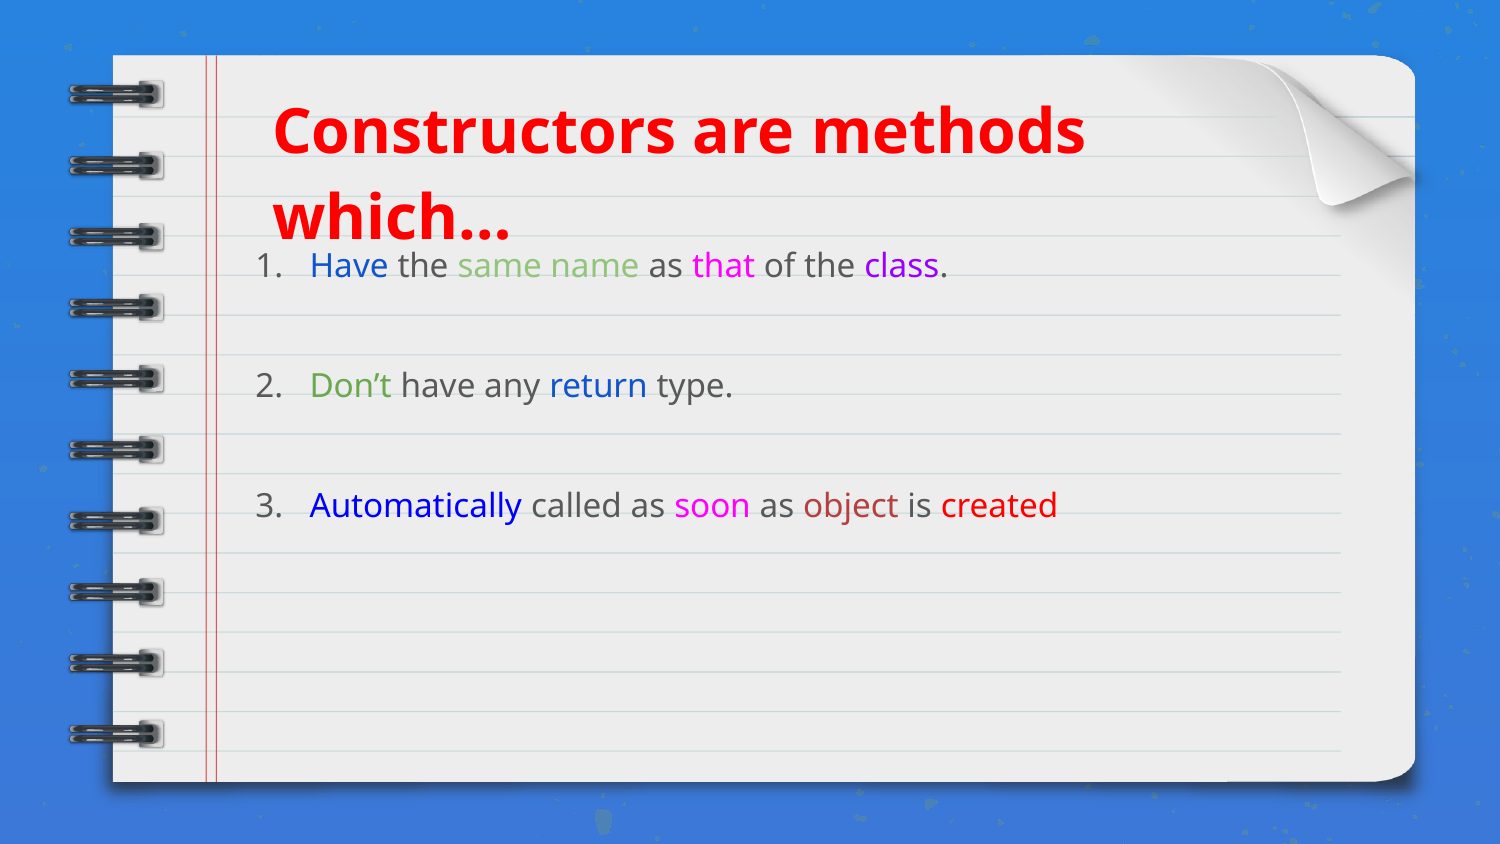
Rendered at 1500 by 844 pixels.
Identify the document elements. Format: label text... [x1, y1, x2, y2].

title Constructors are methods which… [257, 64, 1290, 183]
list Have the same name as that of the class. Don’t have any return type. Automatically called as soon as object is created [219, 169, 1408, 750]
picture [63, 22, 1437, 822]
